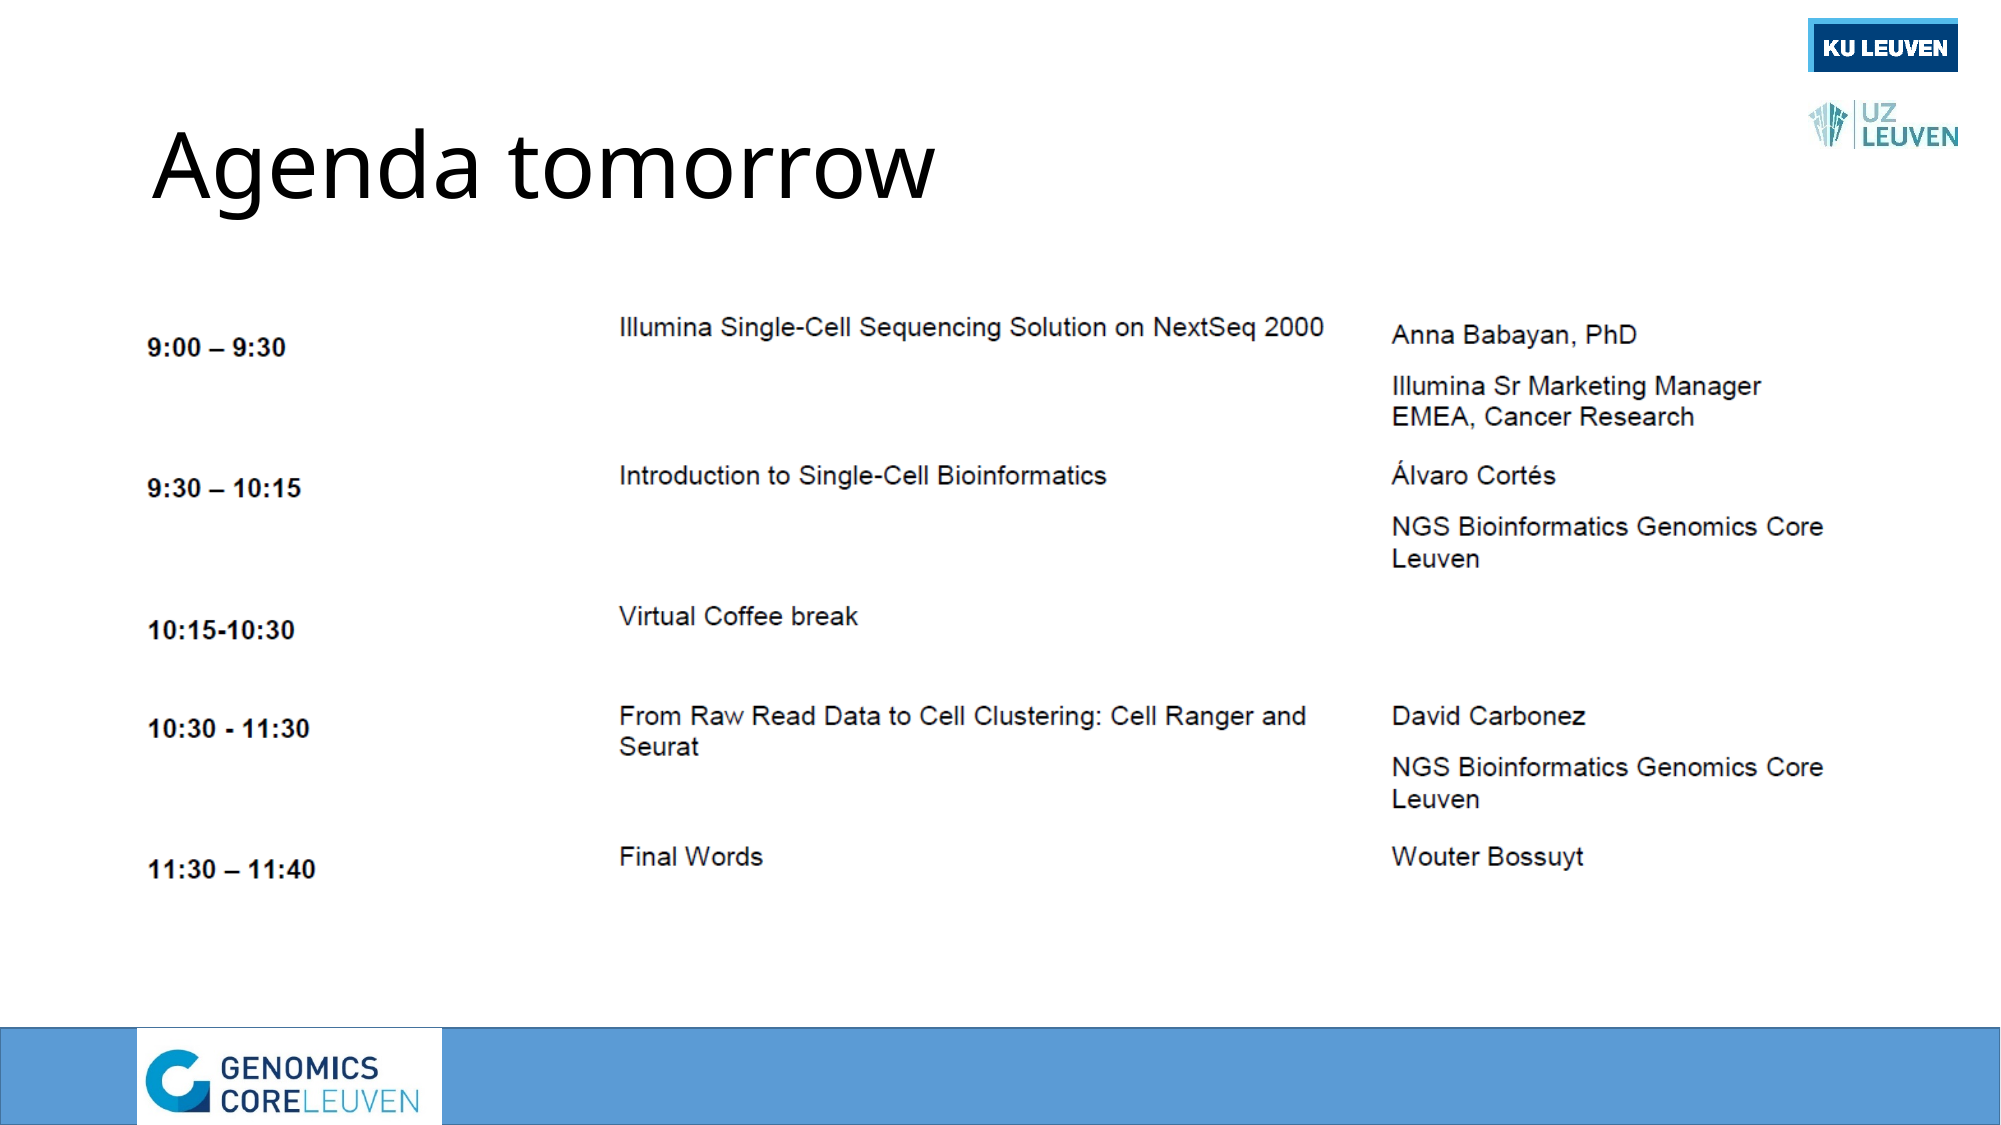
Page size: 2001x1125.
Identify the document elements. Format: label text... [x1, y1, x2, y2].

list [137, 303, 1863, 916]
picture [1808, 18, 1958, 72]
picture [1863, 100, 1958, 149]
picture [137, 1028, 442, 1125]
title Agenda tomorrow [137, 59, 1863, 278]
